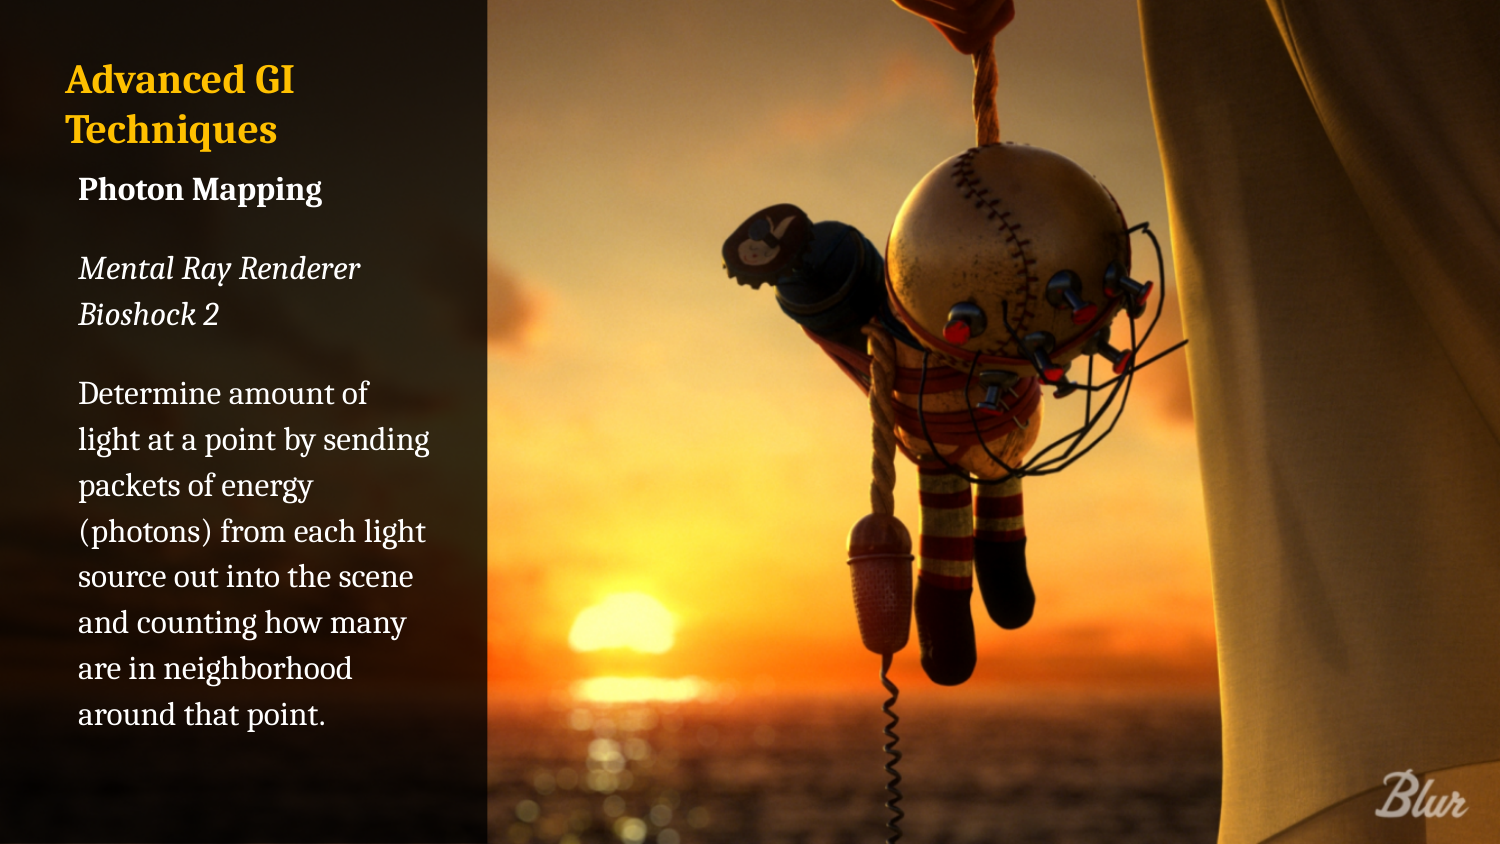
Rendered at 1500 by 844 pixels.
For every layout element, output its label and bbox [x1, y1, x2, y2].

list [0, 0, 1500, 844]
